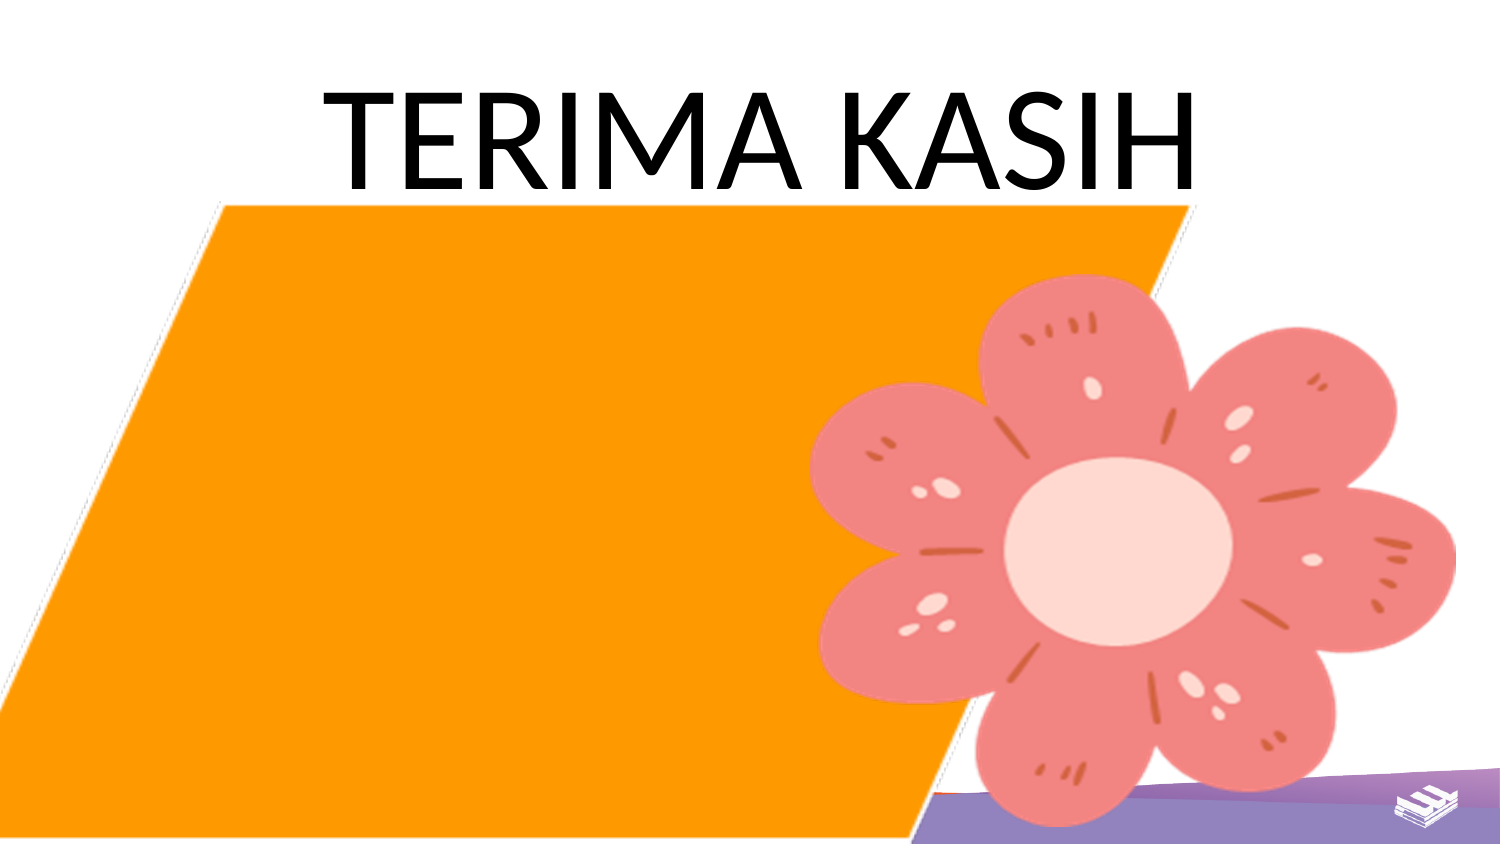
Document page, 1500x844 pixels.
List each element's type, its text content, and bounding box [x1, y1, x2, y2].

picture [0, 201, 1500, 844]
title TERIMA KASIH [100, 33, 1425, 273]
